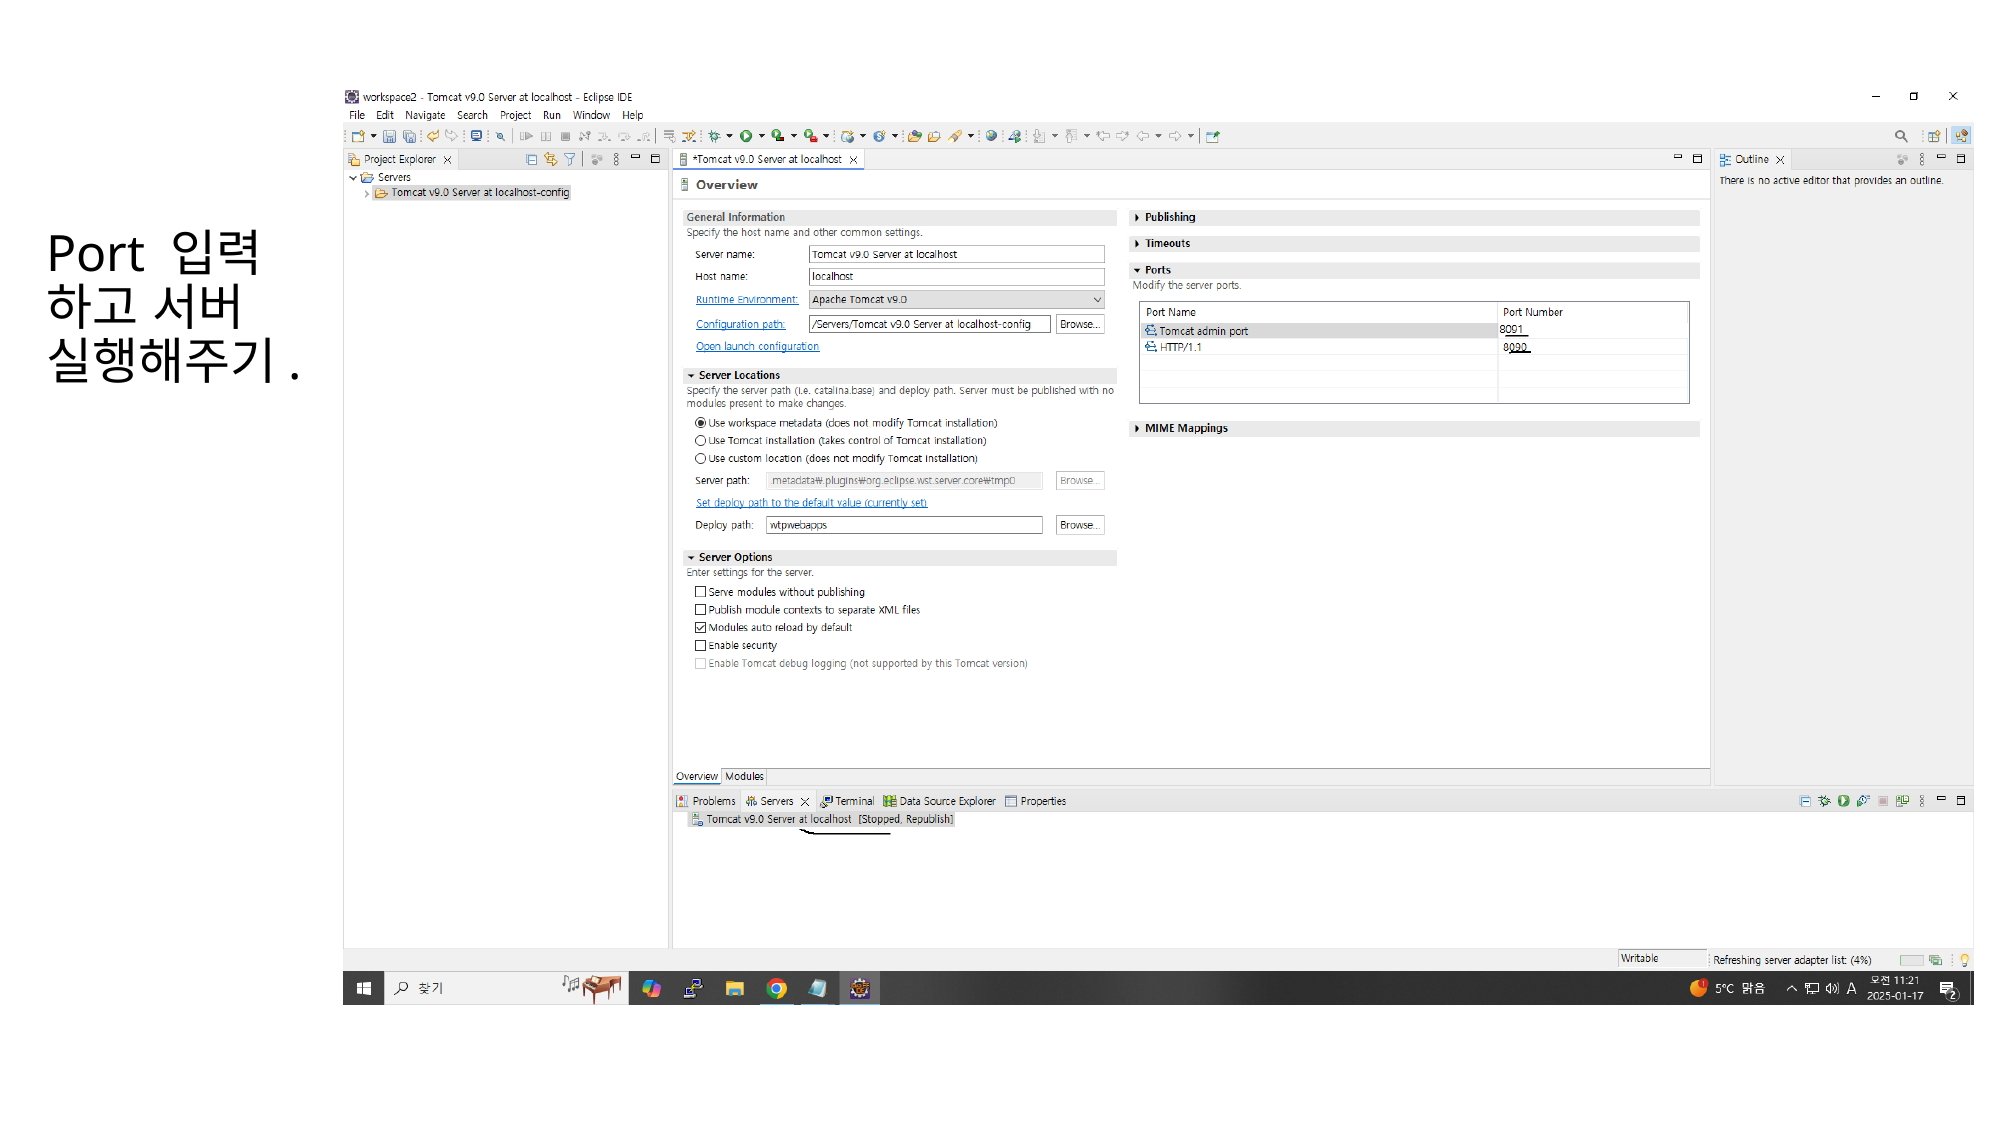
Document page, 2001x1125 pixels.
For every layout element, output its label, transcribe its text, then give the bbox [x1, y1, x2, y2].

list Port 입력 하고 서버 실행해주기. [26, 208, 343, 956]
picture [343, 87, 1974, 1005]
